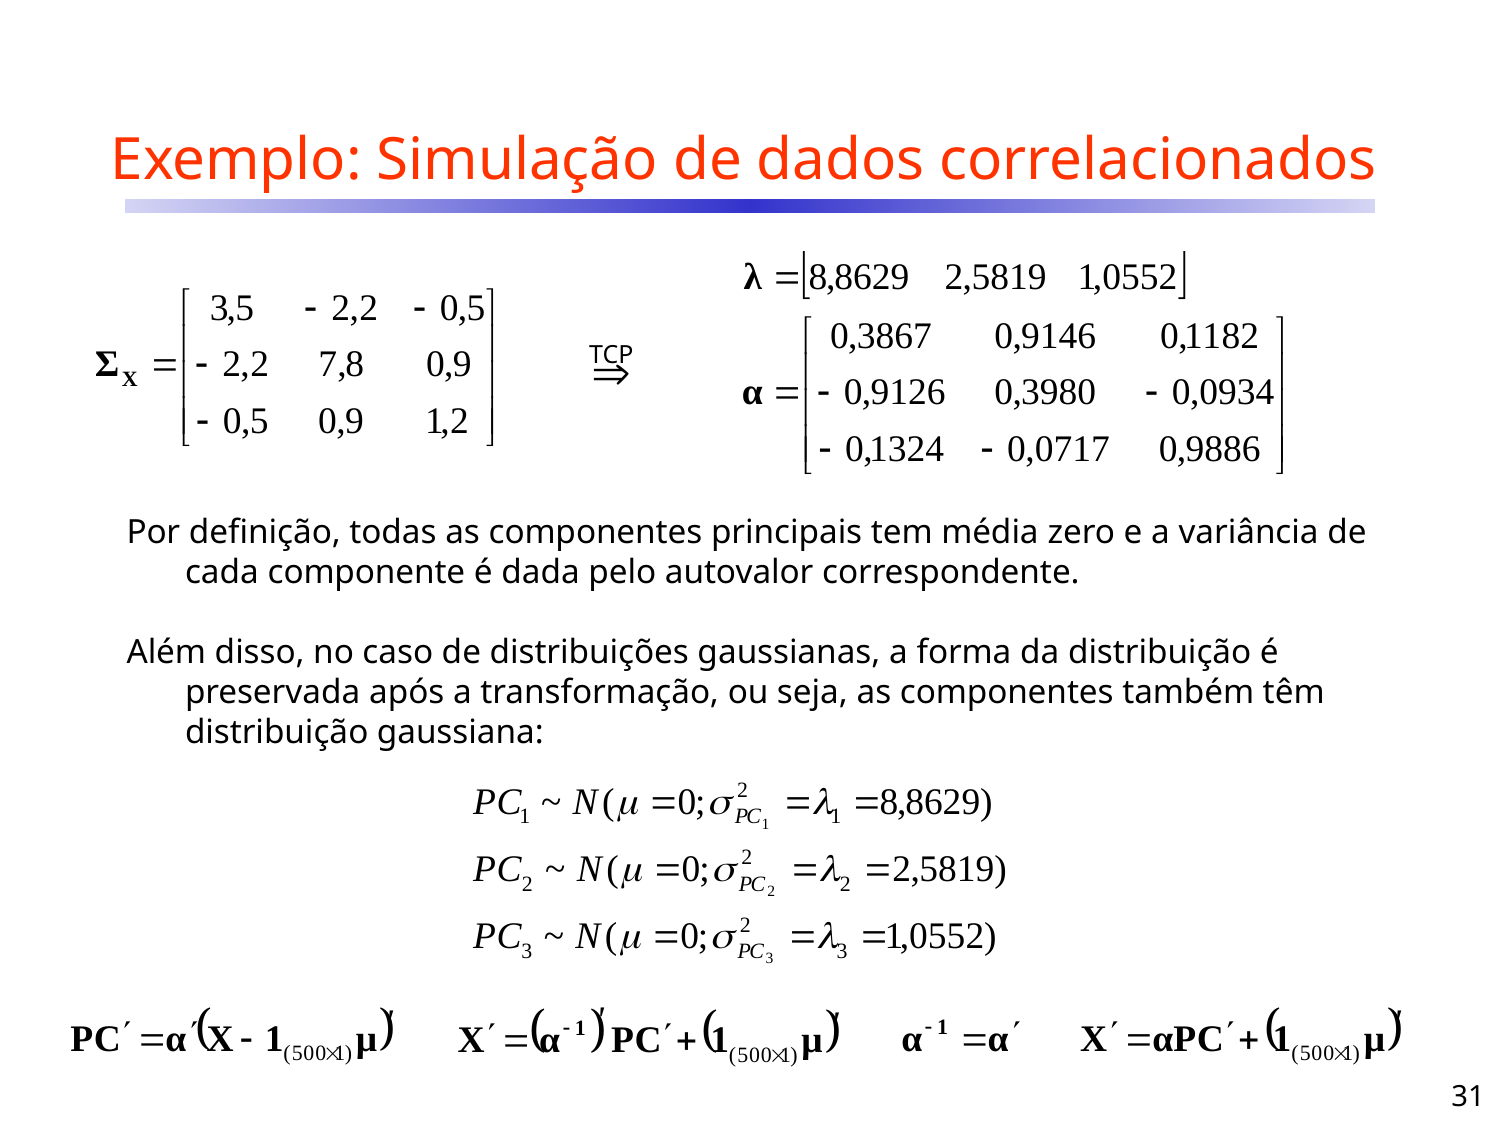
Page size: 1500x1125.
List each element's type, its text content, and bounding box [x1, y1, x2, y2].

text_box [466, 772, 1014, 973]
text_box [1073, 997, 1412, 1074]
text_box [88, 279, 508, 456]
title Exemplo: Simulação de dados correlacionados [49, 99, 1438, 213]
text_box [64, 997, 403, 1074]
slide_number 31 [1187, 1049, 1500, 1125]
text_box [736, 251, 1297, 484]
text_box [896, 1010, 1026, 1061]
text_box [450, 996, 849, 1075]
text_box TCP  [574, 329, 649, 407]
text_box Por definição, todas as componentes principais tem média zero e a variância de cada componente é dada pelo autovalor correspondente. Além disso, no caso de distribuições gaussianas, a forma da distribuição é preservada após a transformação, ou seja, as componentes também têm distribuição gaussiana: [111, 503, 1424, 758]
